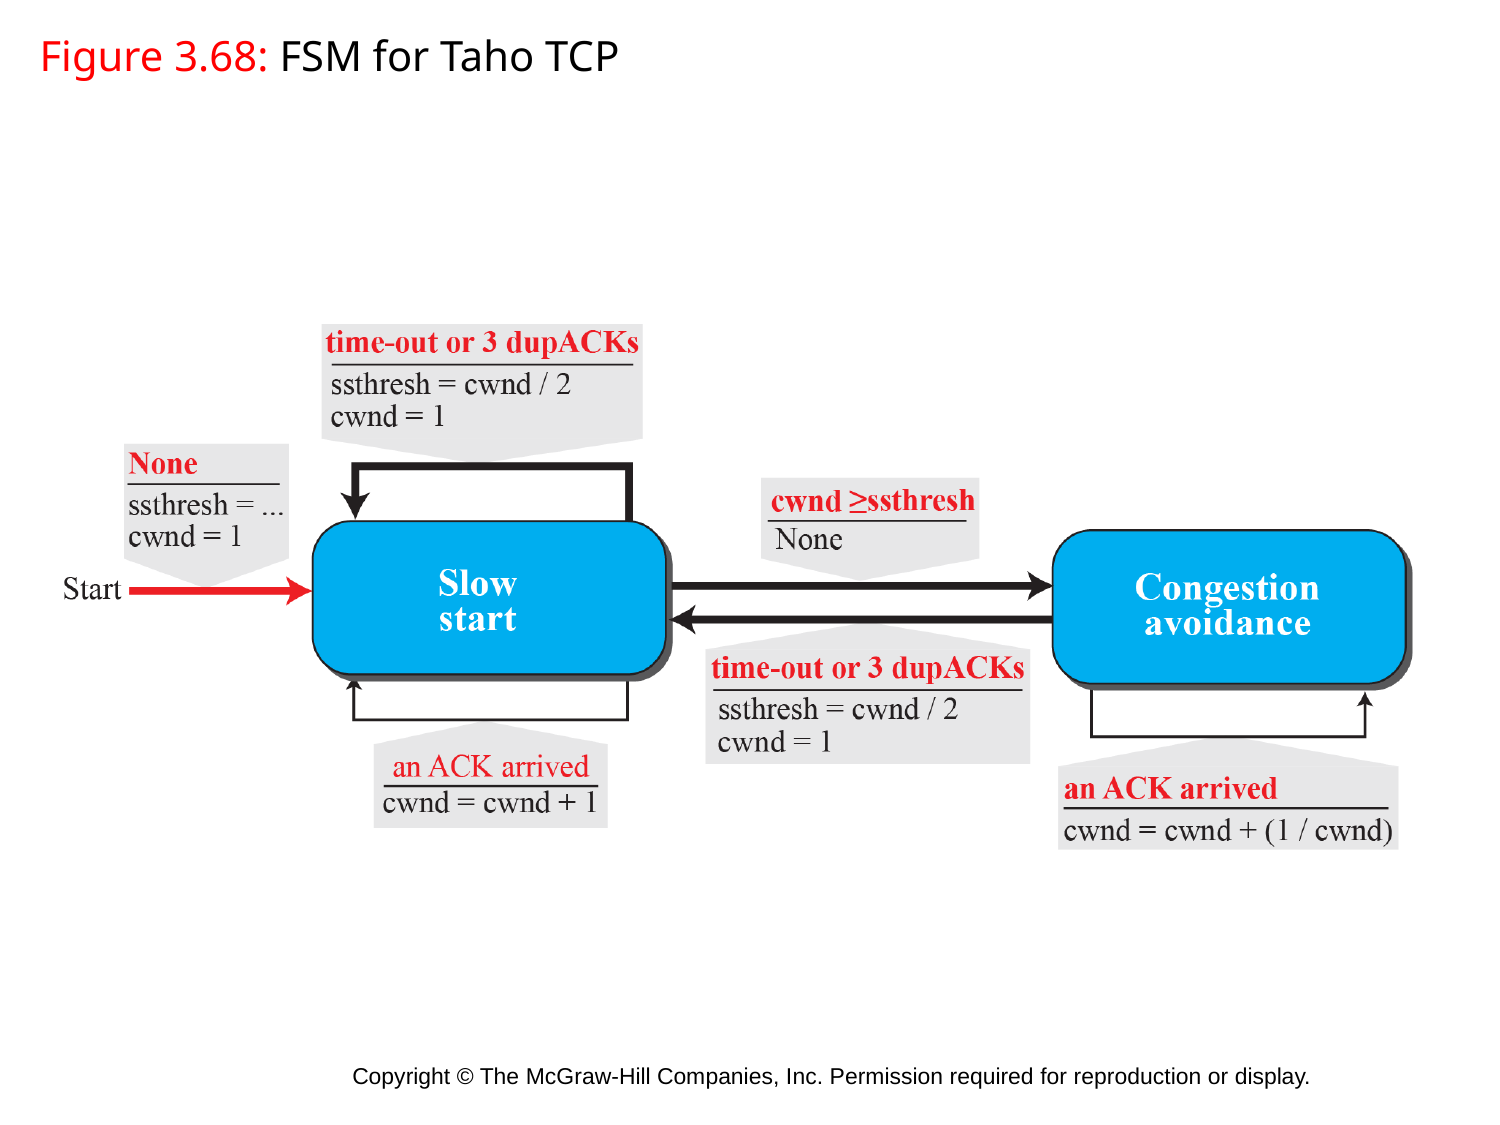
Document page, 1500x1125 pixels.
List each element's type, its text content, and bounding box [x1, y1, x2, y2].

picture [62, 324, 1413, 850]
text_box Figure 3.68: FSM for Taho TCP [24, 22, 1363, 87]
